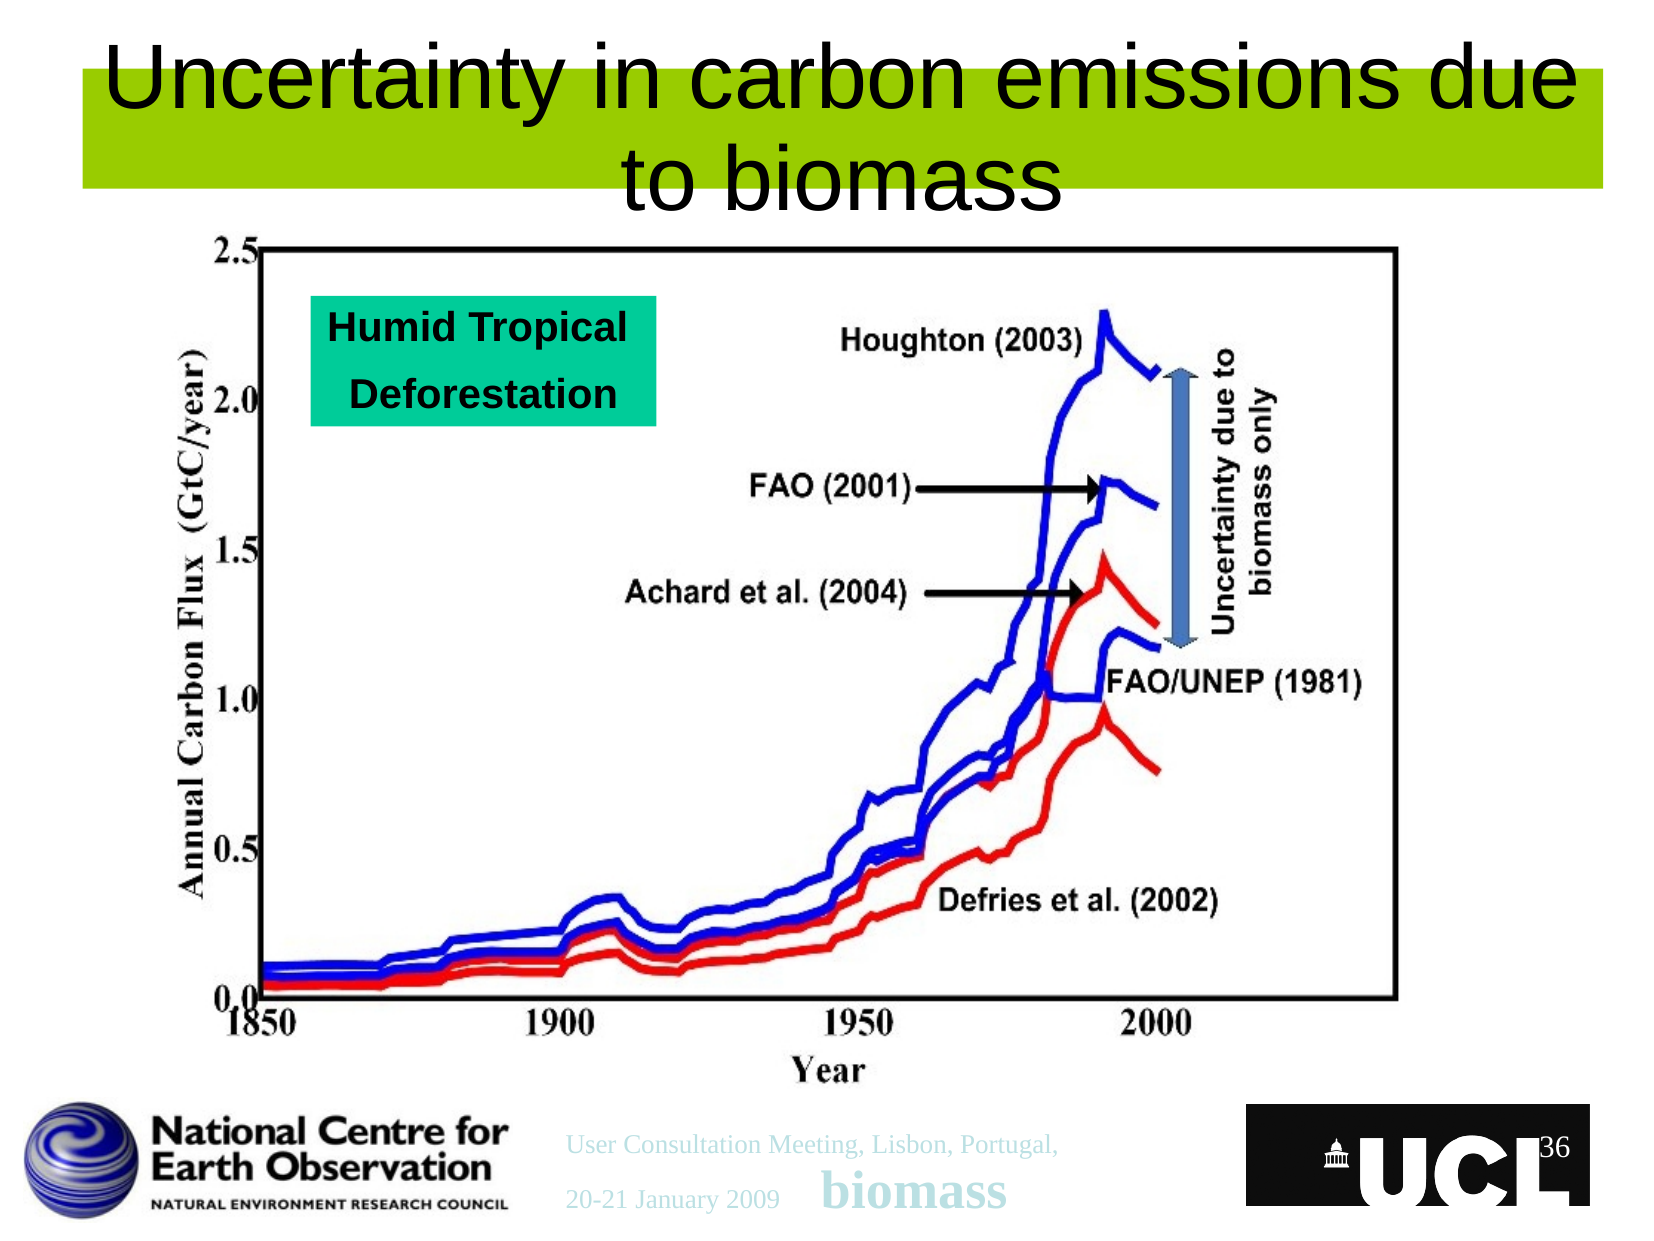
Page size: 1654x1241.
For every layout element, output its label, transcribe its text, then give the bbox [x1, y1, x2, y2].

picture [122, 231, 1409, 1091]
picture [1246, 1104, 1590, 1206]
title Uncertainty in carbon emissions due to biomass [82, 68, 1604, 189]
slide_number 36 [1185, 1129, 1571, 1216]
picture [23, 1097, 513, 1223]
footer User Consultation Meeting, Lisbon, Portugal, 20-21 January 2009 biomass [565, 1129, 1090, 1216]
